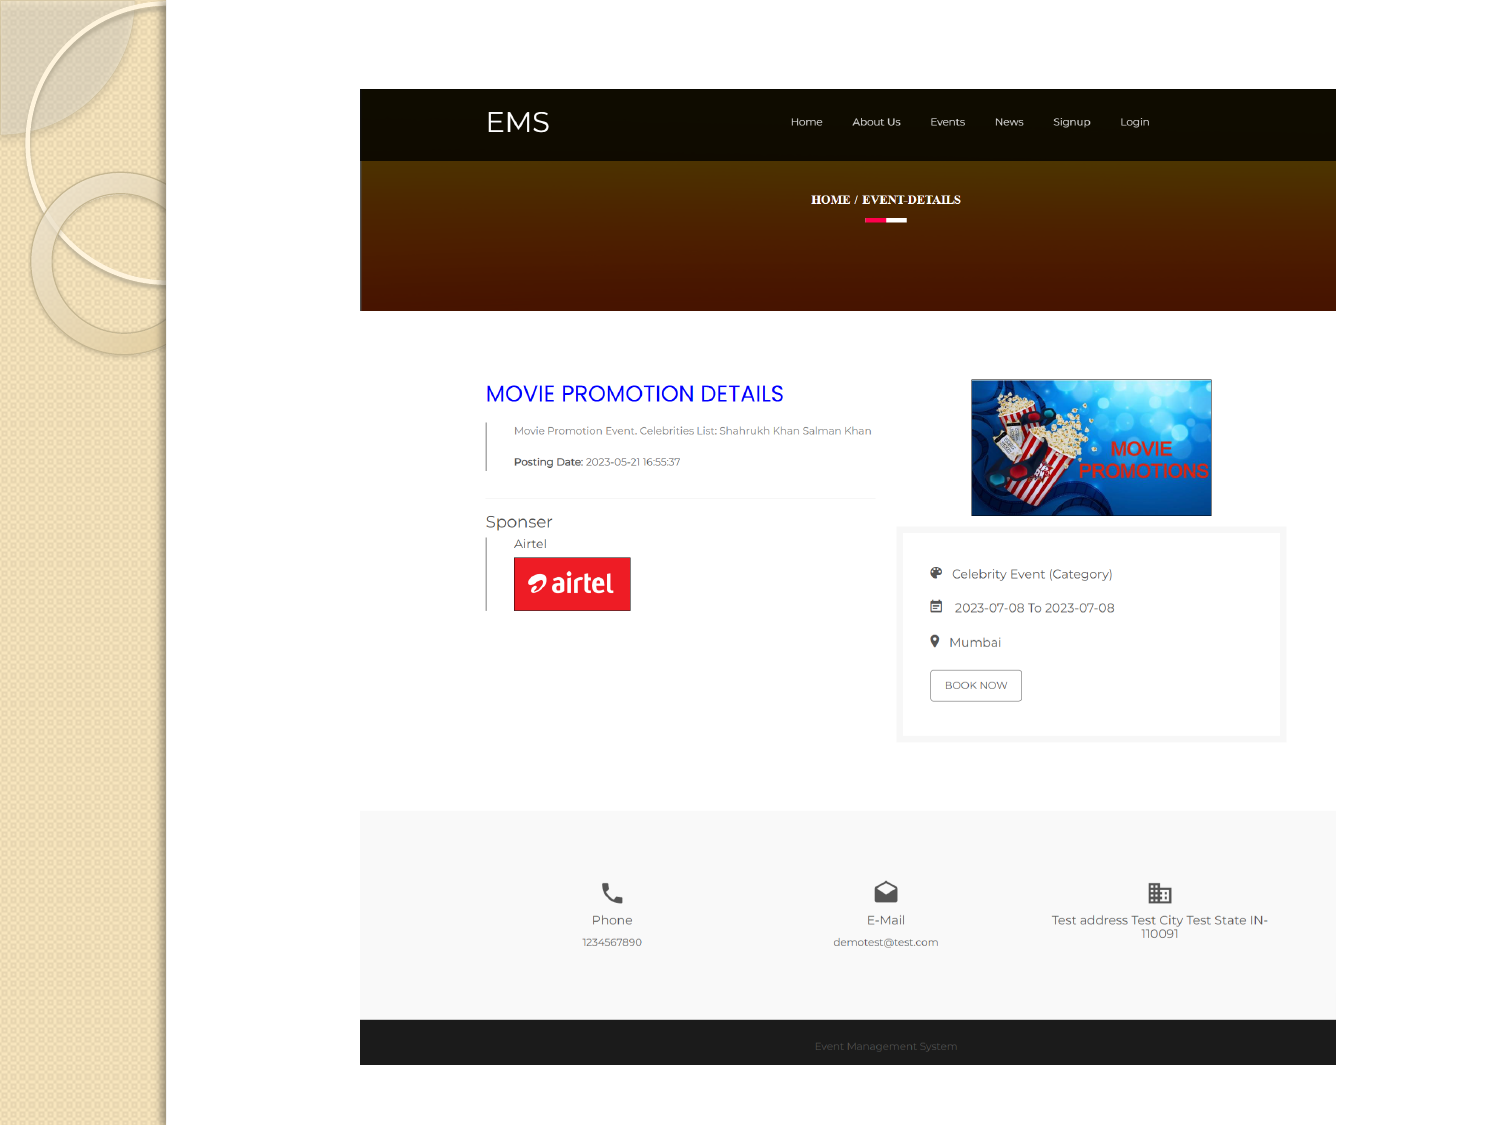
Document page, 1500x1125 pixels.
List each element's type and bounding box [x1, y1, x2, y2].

picture [359, 89, 1336, 1066]
